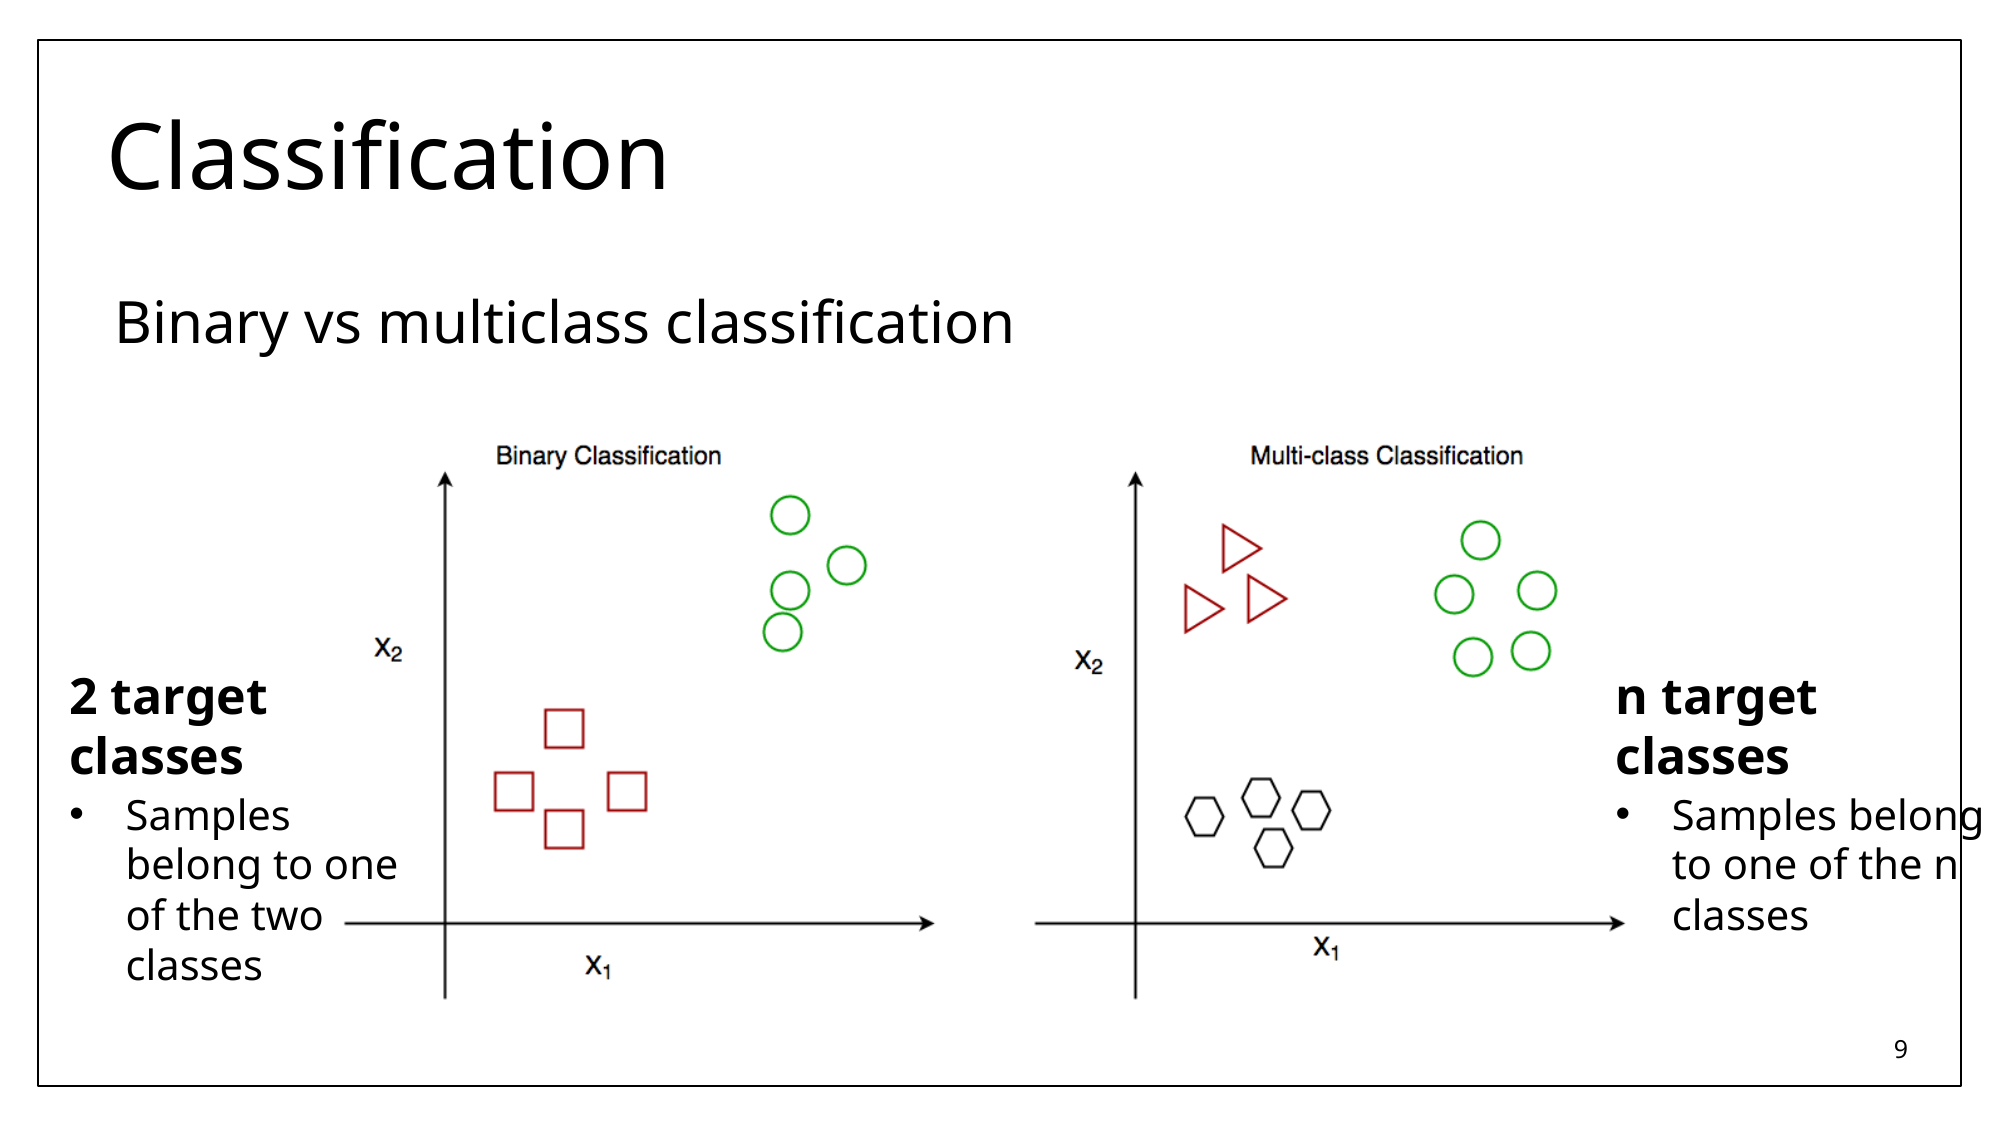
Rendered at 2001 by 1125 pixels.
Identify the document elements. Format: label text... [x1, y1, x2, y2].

list Binary vs multiclass classification [91, 286, 1924, 656]
picture [309, 413, 1661, 1036]
text_box 2 target classes Samples belong to one of the two classes [46, 656, 422, 1123]
text_box n target classes Samples belong to one of the n classes [1593, 656, 2000, 1123]
title Classification [91, 48, 1924, 271]
